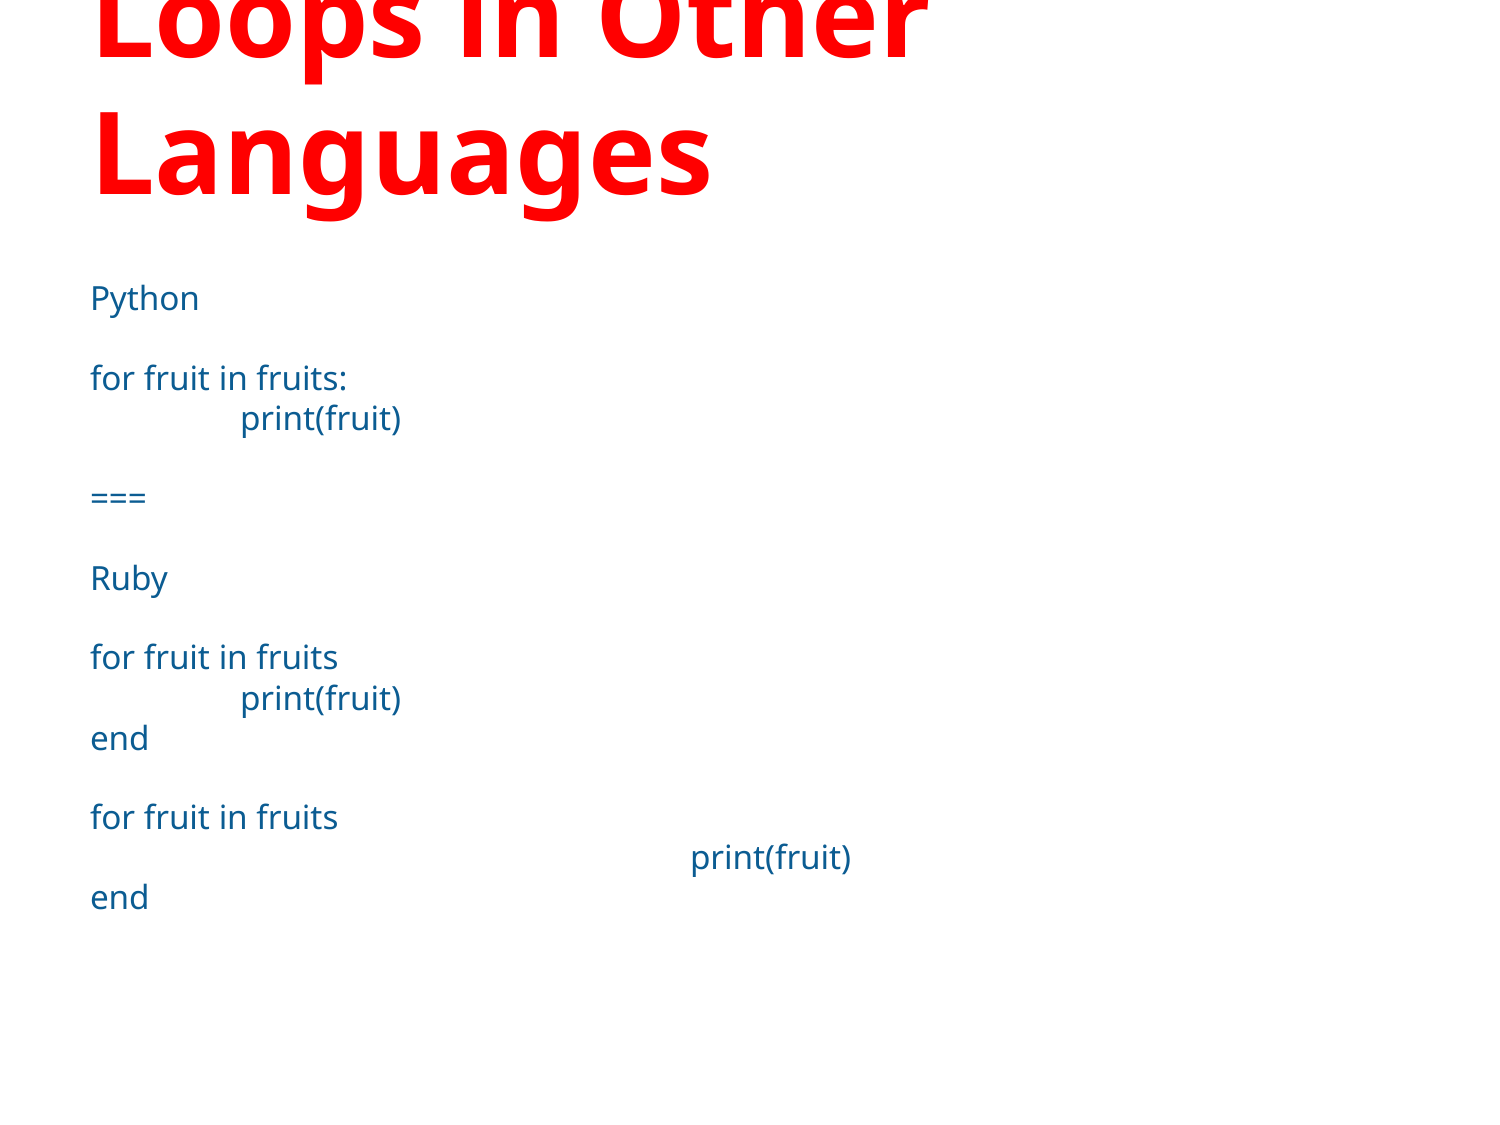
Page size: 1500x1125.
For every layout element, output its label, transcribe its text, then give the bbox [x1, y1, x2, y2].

list Python for fruit in fruits: print(fruit) === Ruby for fruit in fruits print(fruit) end for fruit in fruits print(fruit) end [75, 262, 1425, 1078]
title Loops in Other Languages [75, 45, 1425, 233]
